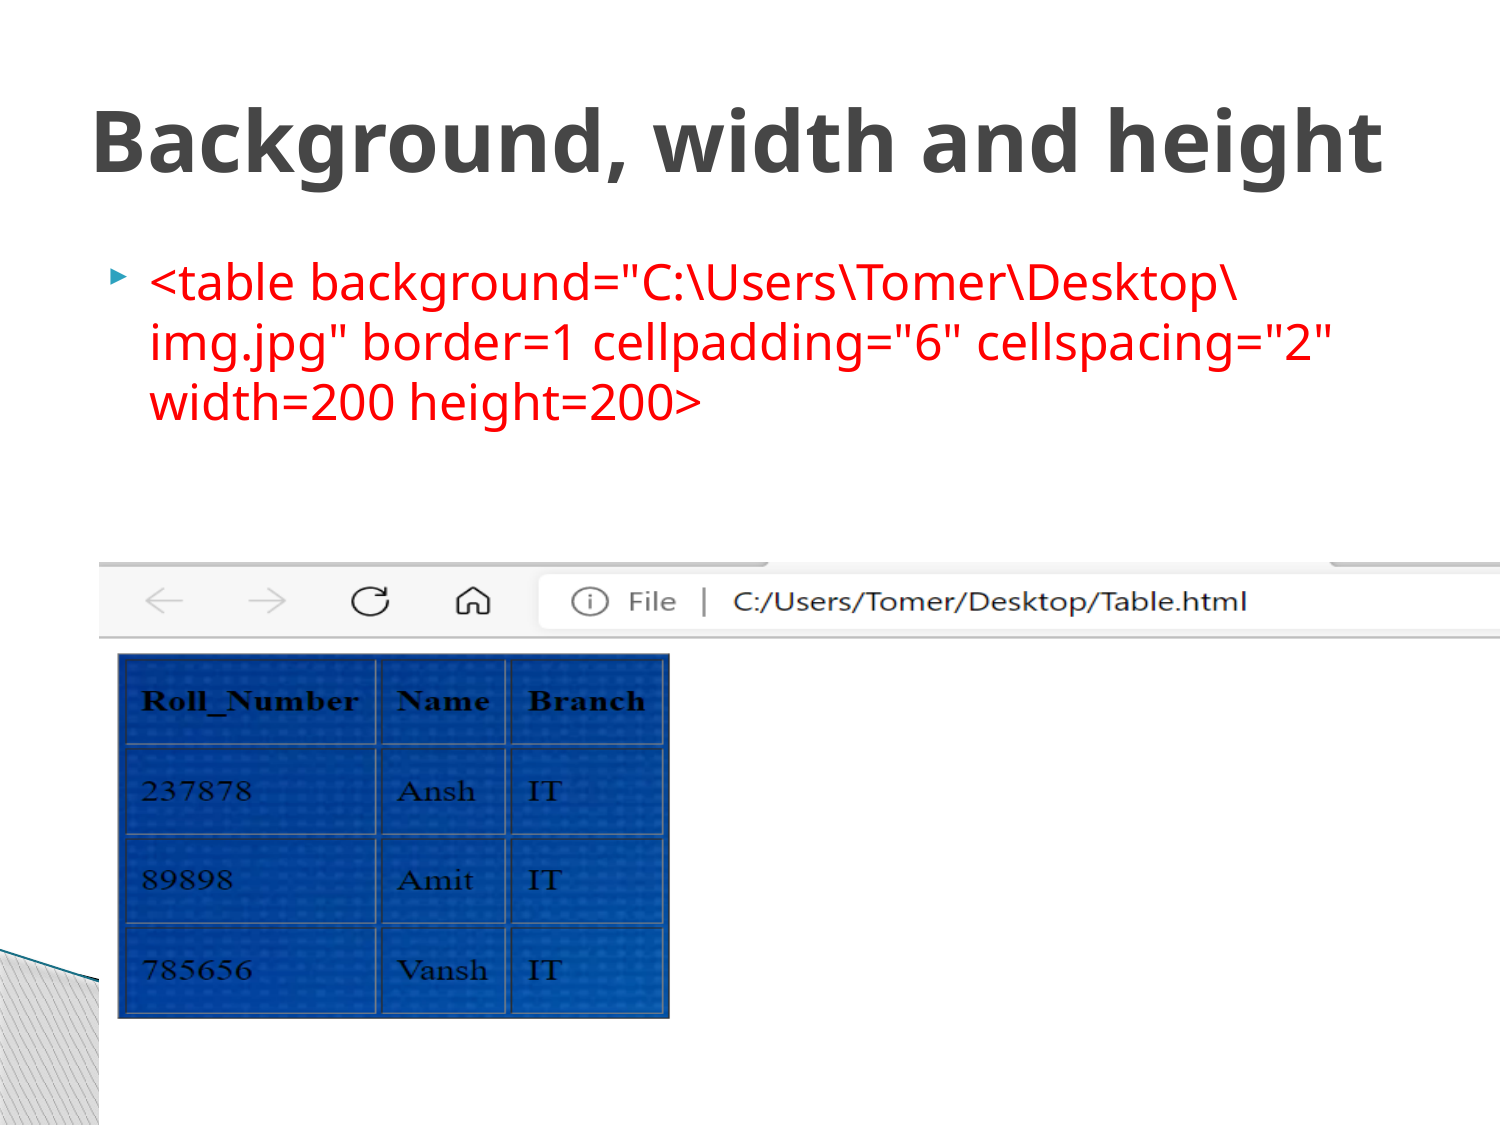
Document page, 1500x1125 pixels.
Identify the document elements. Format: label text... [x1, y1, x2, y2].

list <table background="C:\Users\Tomer\Desktop\img.jpg" border=1 cellpadding="6" cellspacing="2" width=200 height=200> [75, 243, 1425, 986]
picture [99, 562, 1500, 1125]
title Background, width and height [75, 45, 1425, 233]
